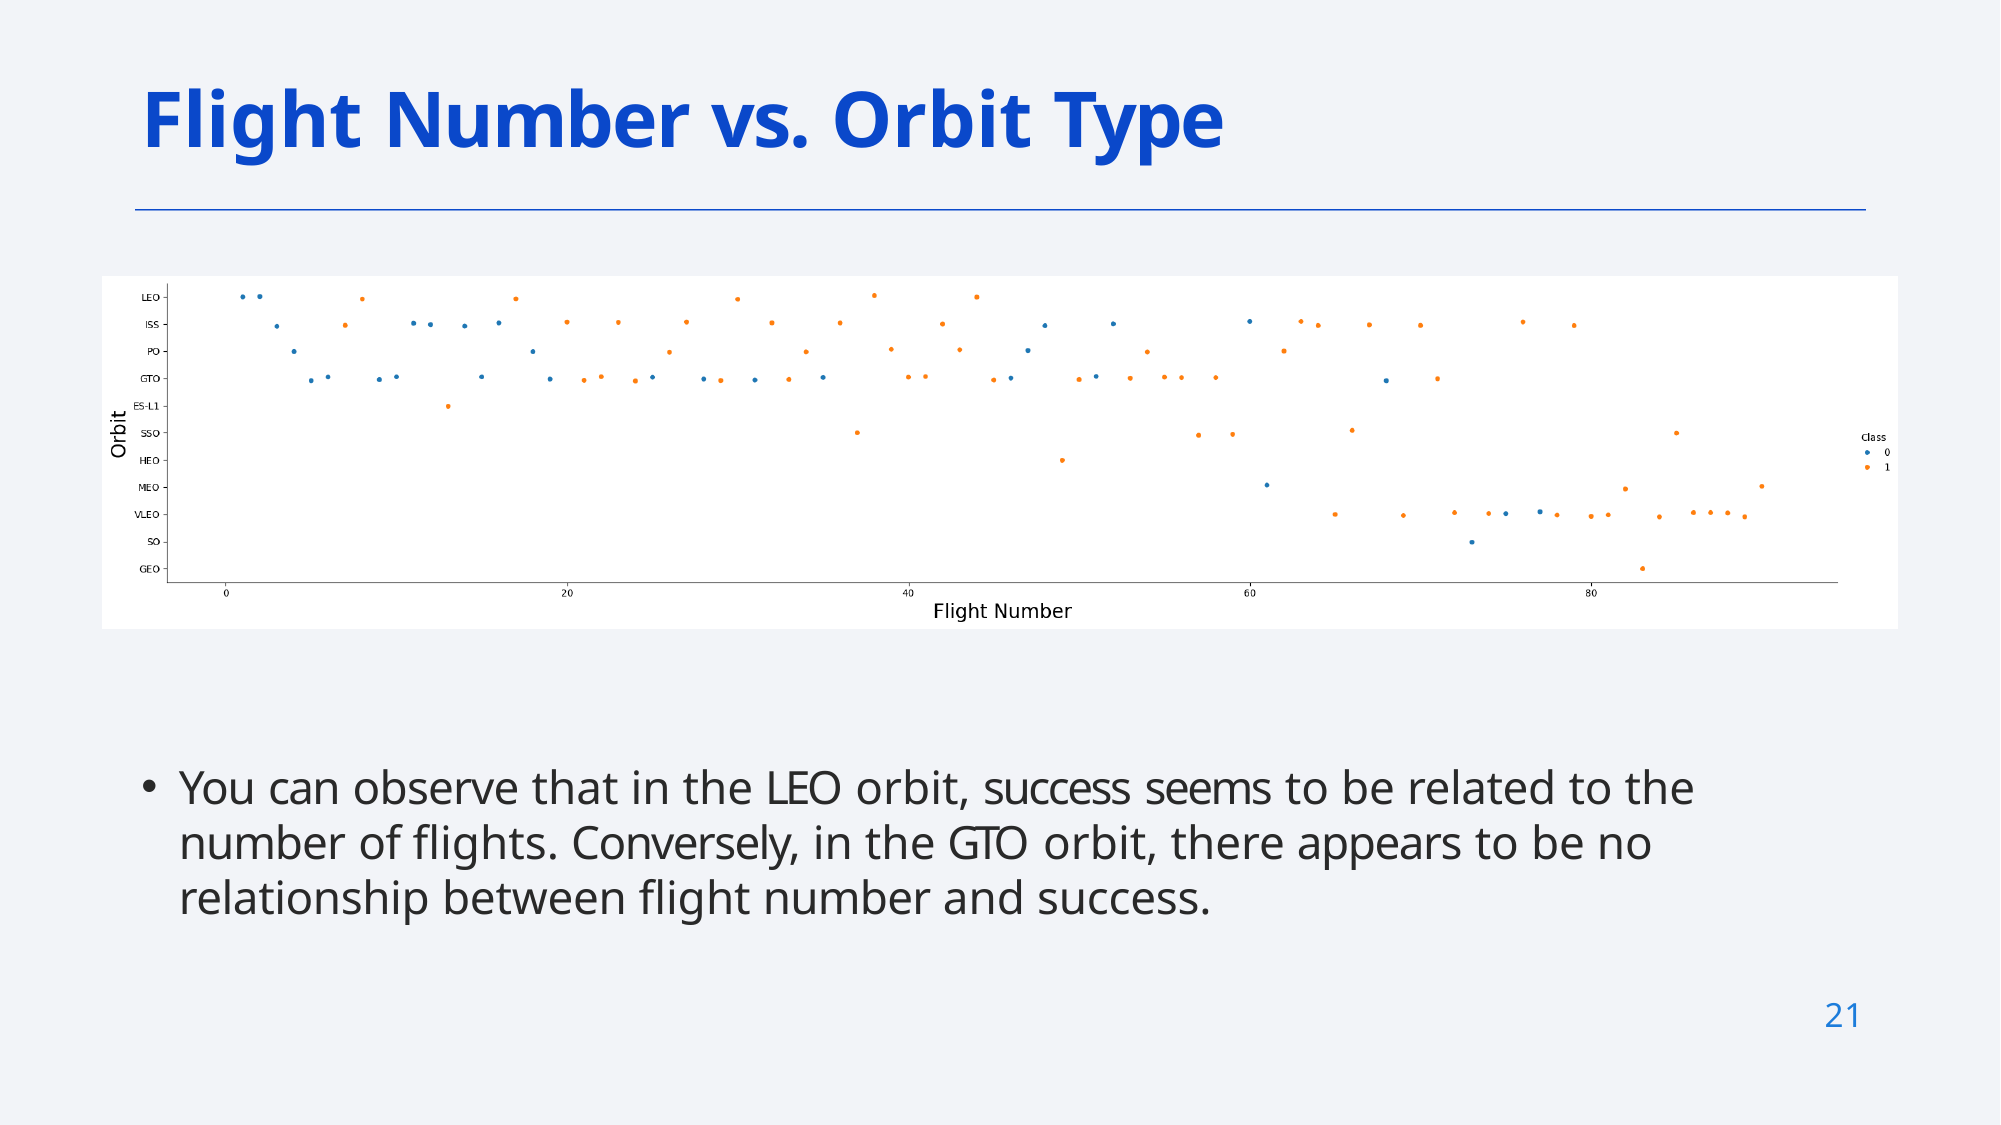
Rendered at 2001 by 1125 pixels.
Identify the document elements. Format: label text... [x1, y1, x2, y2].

picture [0, 0, 2000, 1125]
text_box You can observe that in the LEO orbit, success seems to be related to the number of flights. Conversely, in the GTO orbit, there appears to be no relationship between flight number and success. [139, 756, 1837, 924]
title Flight Number vs. Orbit Type [139, 68, 1575, 259]
slide_number 21 [1818, 1001, 1873, 1125]
